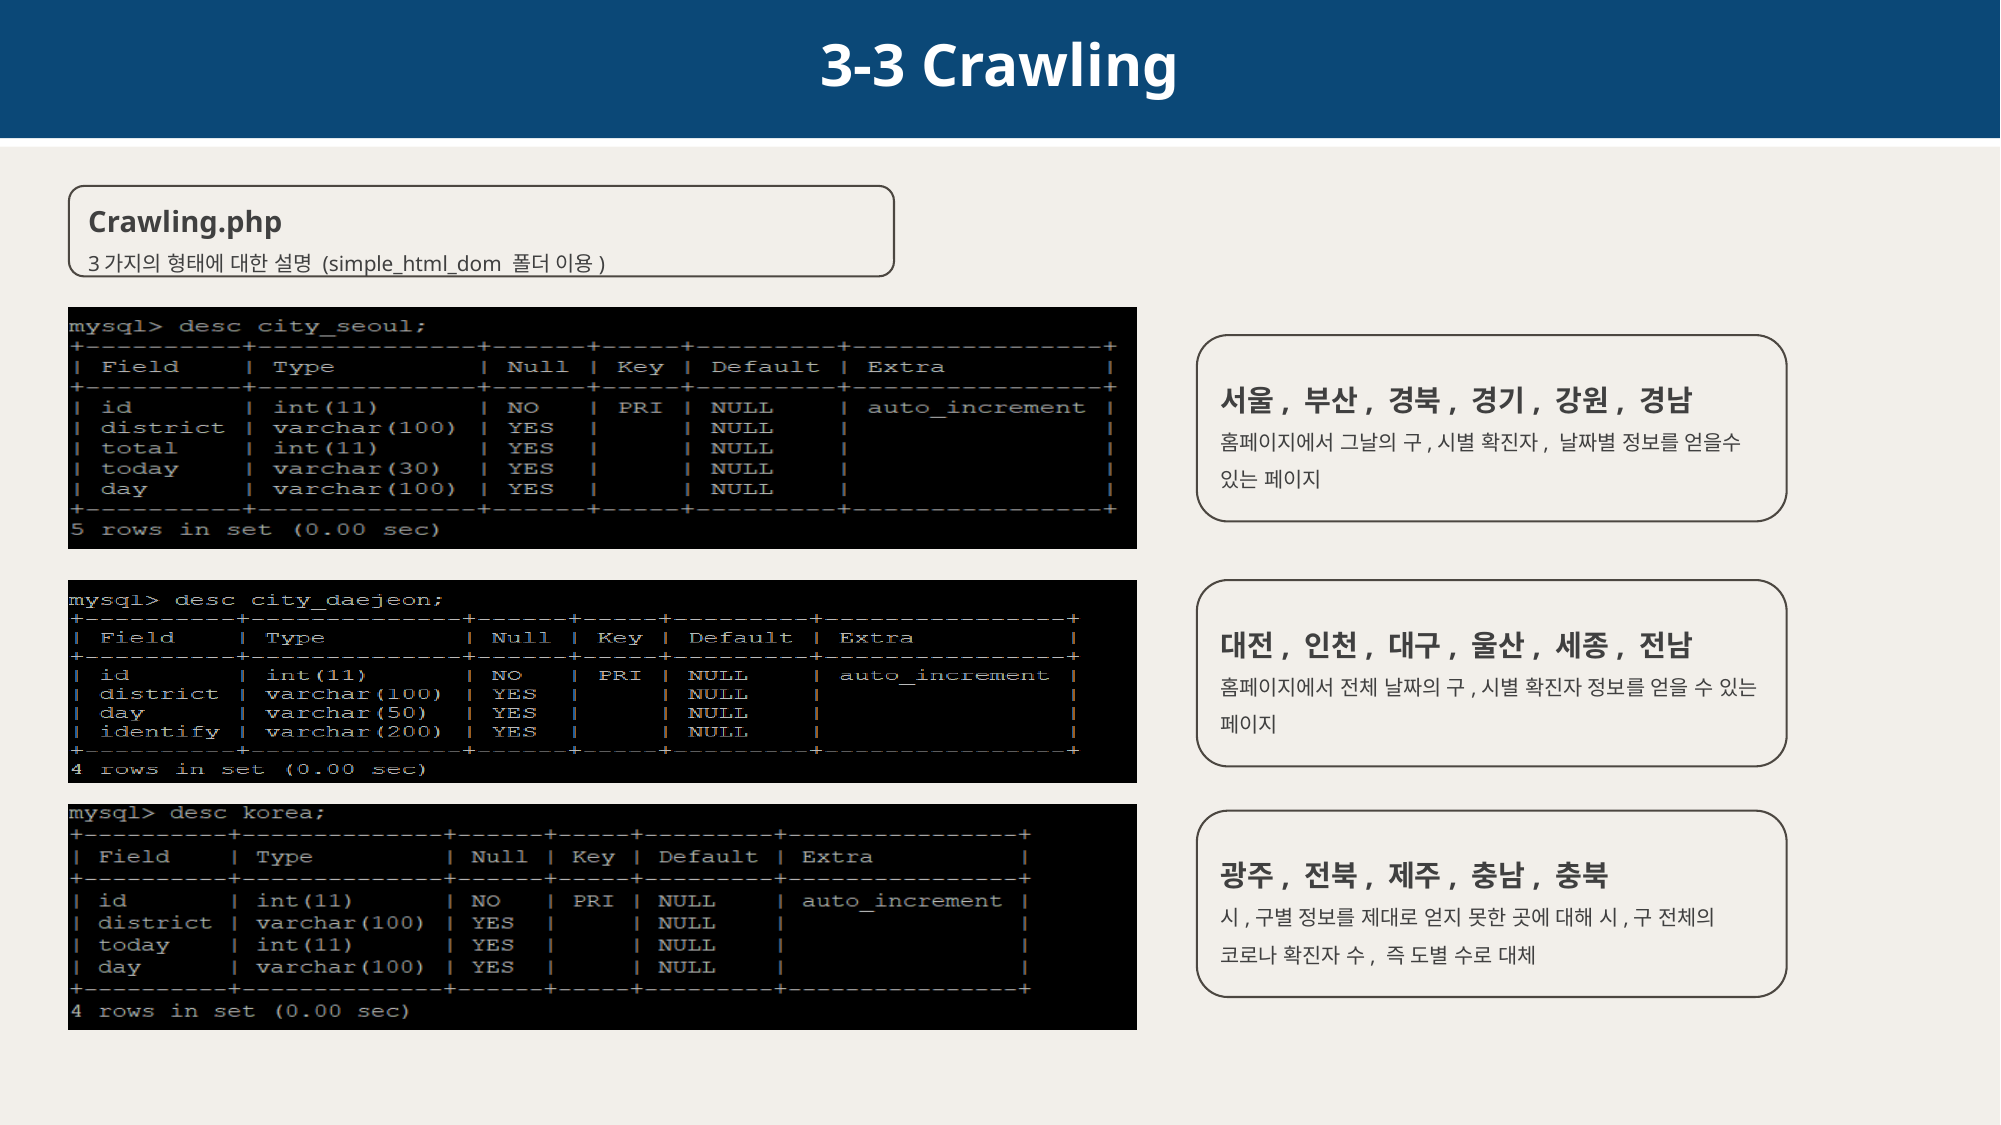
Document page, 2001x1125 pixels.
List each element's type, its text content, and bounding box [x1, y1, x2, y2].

text_box Crawling.php 3가지의 형태에 대한 설명 (simple_html_dom 폴더 이용) [67, 184, 896, 278]
text_box 광주, 전북, 제주, 충남, 충북 시,구별 정보를 제대로 얻지 못한 곳에 대해 시,구 전체의 코로나 확진자 수, 즉 도별 수로 대체 [1195, 809, 1788, 999]
text_box 서울, 부산, 경북, 경기, 강원, 경남 홈페이지에서 그날의 구,시별 확진자, 날짜별 정보를 얻을수 있는 페이지 [1195, 334, 1788, 523]
picture [68, 804, 1137, 1030]
text_box 3-3 Crawling [0, 0, 2000, 139]
picture [68, 580, 1137, 783]
text_box 대전, 인천, 대구, 울산, 세종, 전남 홈페이지에서 전체 날짜의 구,시별 확진자 정보를 얻을 수 있는 페이지 [1195, 579, 1788, 768]
picture [68, 307, 1137, 549]
